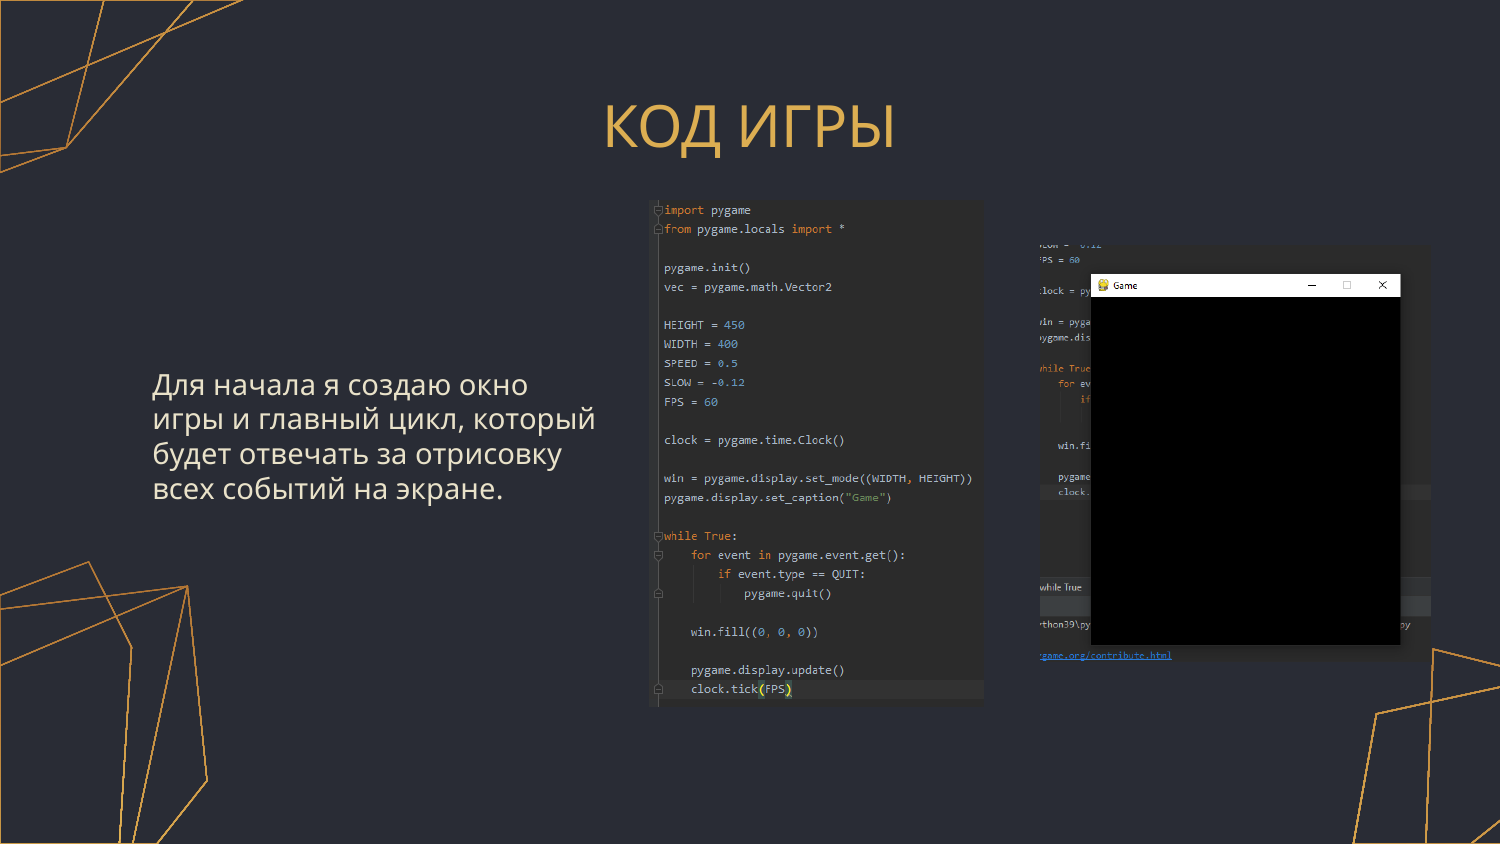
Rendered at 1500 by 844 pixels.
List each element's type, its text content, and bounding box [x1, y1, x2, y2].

picture [649, 200, 984, 708]
title КОД ИГРЫ [327, 88, 1173, 160]
list Для начала я создаю окно игры и главный цикл, который будет отвечать за отрисовку всех событий на экране. [137, 209, 621, 662]
picture [1040, 245, 1431, 662]
